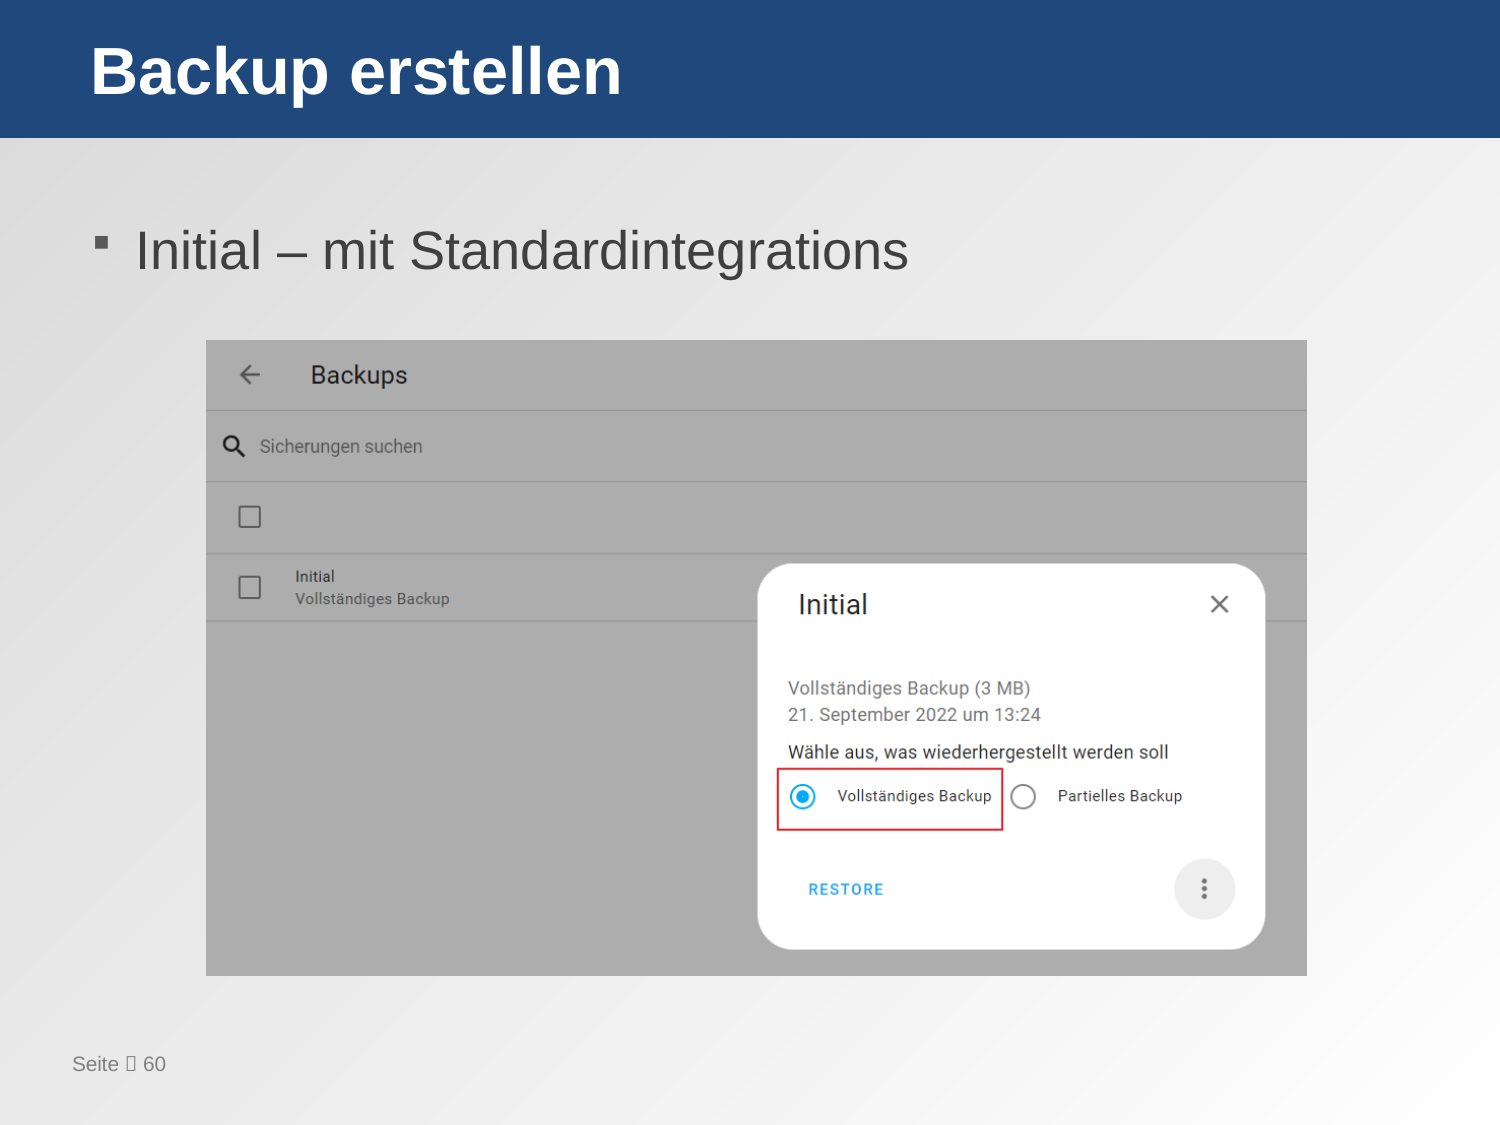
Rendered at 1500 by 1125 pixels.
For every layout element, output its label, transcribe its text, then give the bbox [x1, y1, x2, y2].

title Backup erstellen [75, 20, 1425, 208]
picture [206, 340, 1308, 977]
list Initial – mit Standardintegrations [76, 208, 1424, 964]
